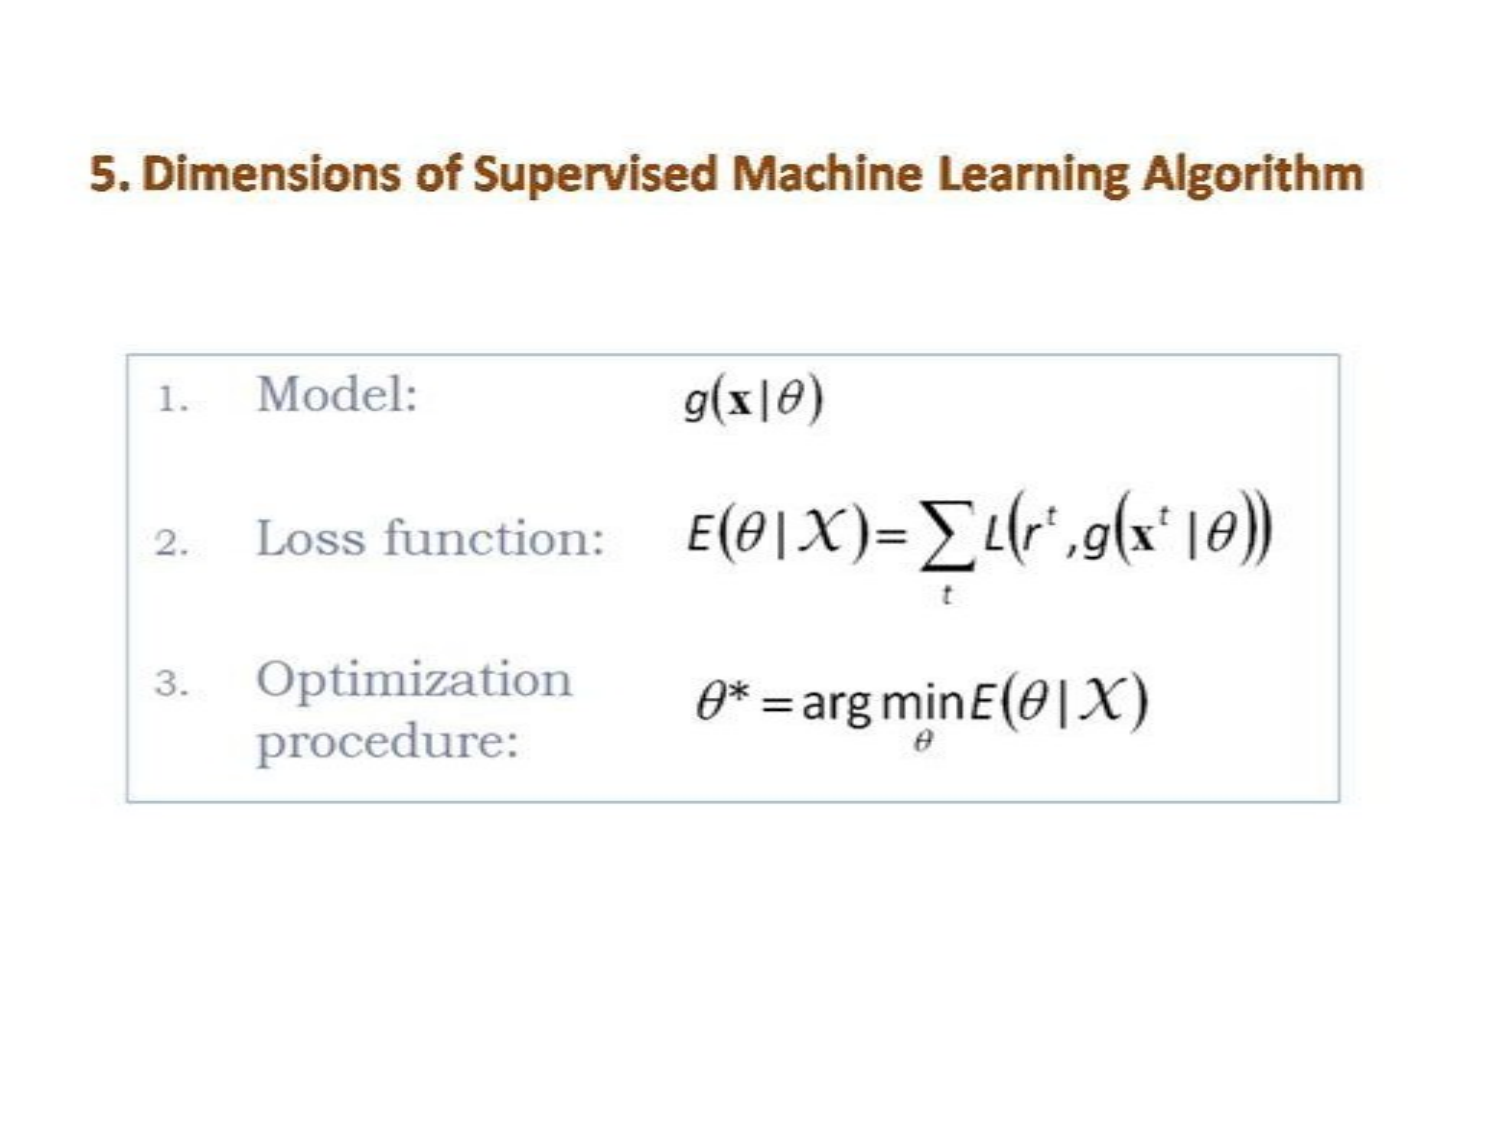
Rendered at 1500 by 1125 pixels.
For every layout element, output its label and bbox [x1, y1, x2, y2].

picture [22, 133, 1483, 876]
